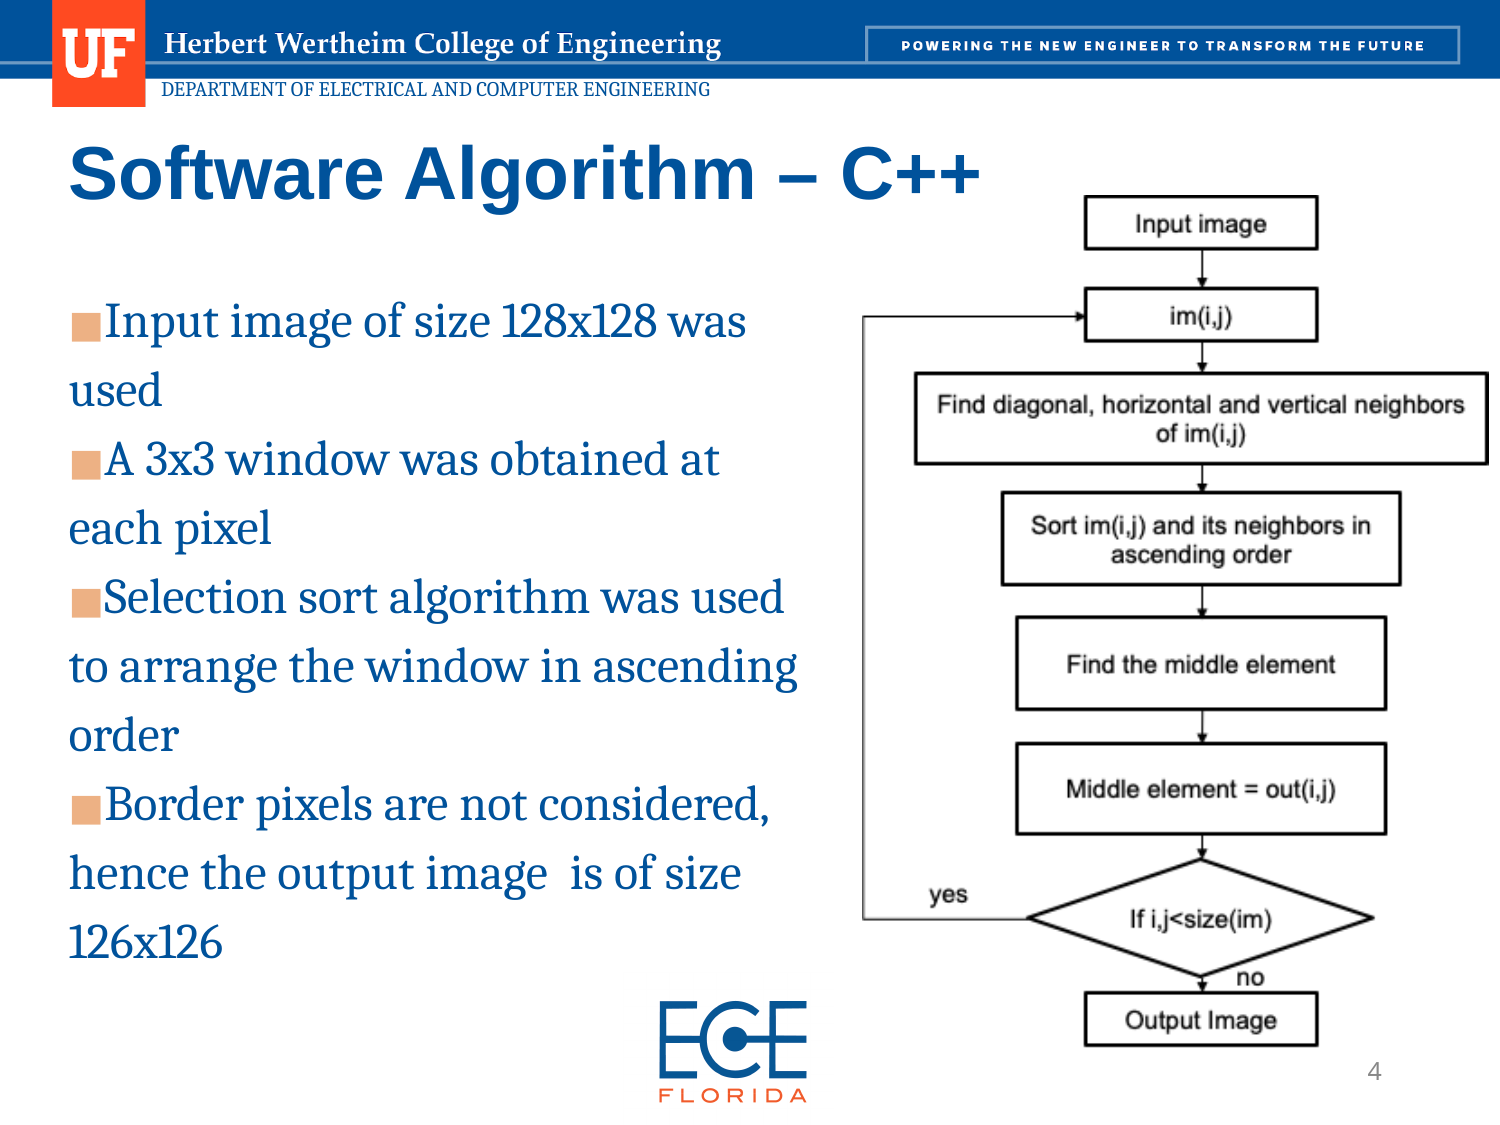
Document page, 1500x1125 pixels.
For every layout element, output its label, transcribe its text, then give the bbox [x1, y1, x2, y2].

picture [623, 972, 834, 1125]
picture [861, 195, 1489, 1052]
slide_number ‹#› [1059, 1059, 1397, 1103]
title Software Algorithm – C++ [53, 116, 1404, 284]
picture [0, 0, 1500, 107]
list ■Input image of size 128x128 was used ■A 3x3 window was obtained at each pixel ■Selection sort algorithm was used to arrange the window in ascending order ■Border pixels are not considered, hence the output image is of size 126x126 [53, 271, 823, 1043]
